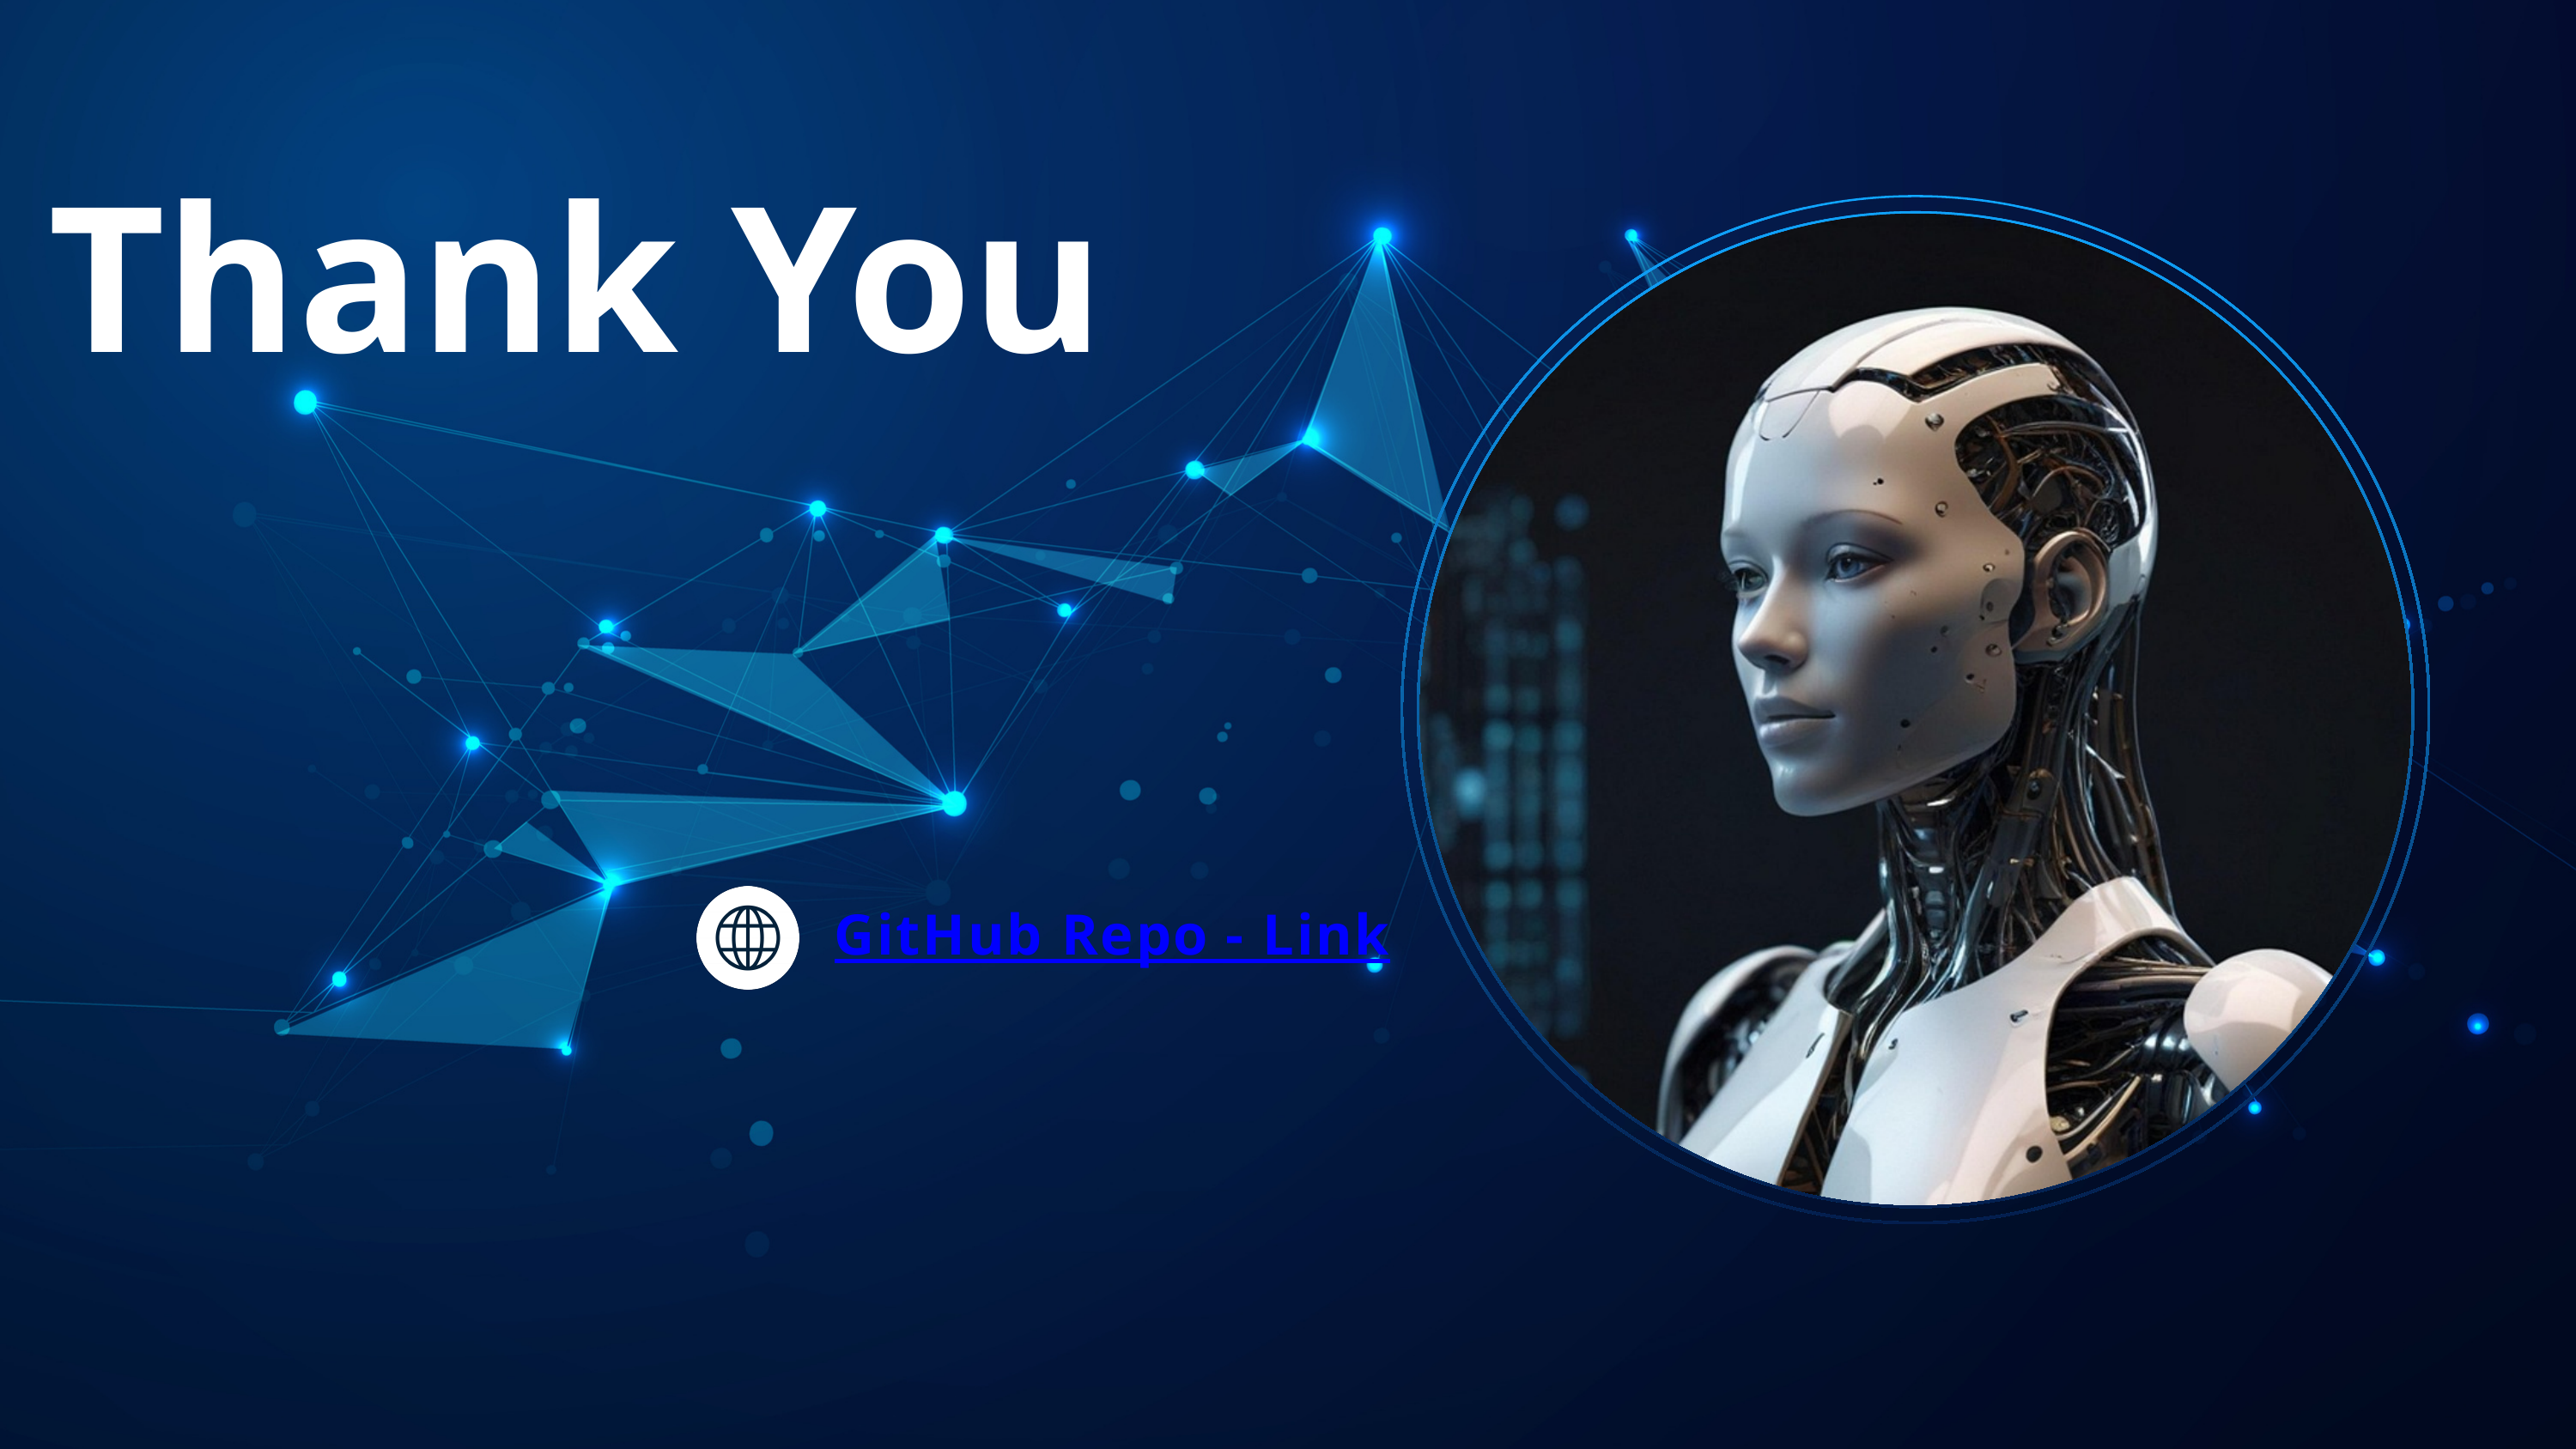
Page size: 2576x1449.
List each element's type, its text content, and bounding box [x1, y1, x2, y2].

text_box [696, 886, 799, 990]
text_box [1400, 194, 2432, 1226]
text_box Thank You [48, 130, 1621, 393]
text_box GitHub Repo - Link [834, 896, 1395, 975]
text_box [0, 0, 2576, 1449]
